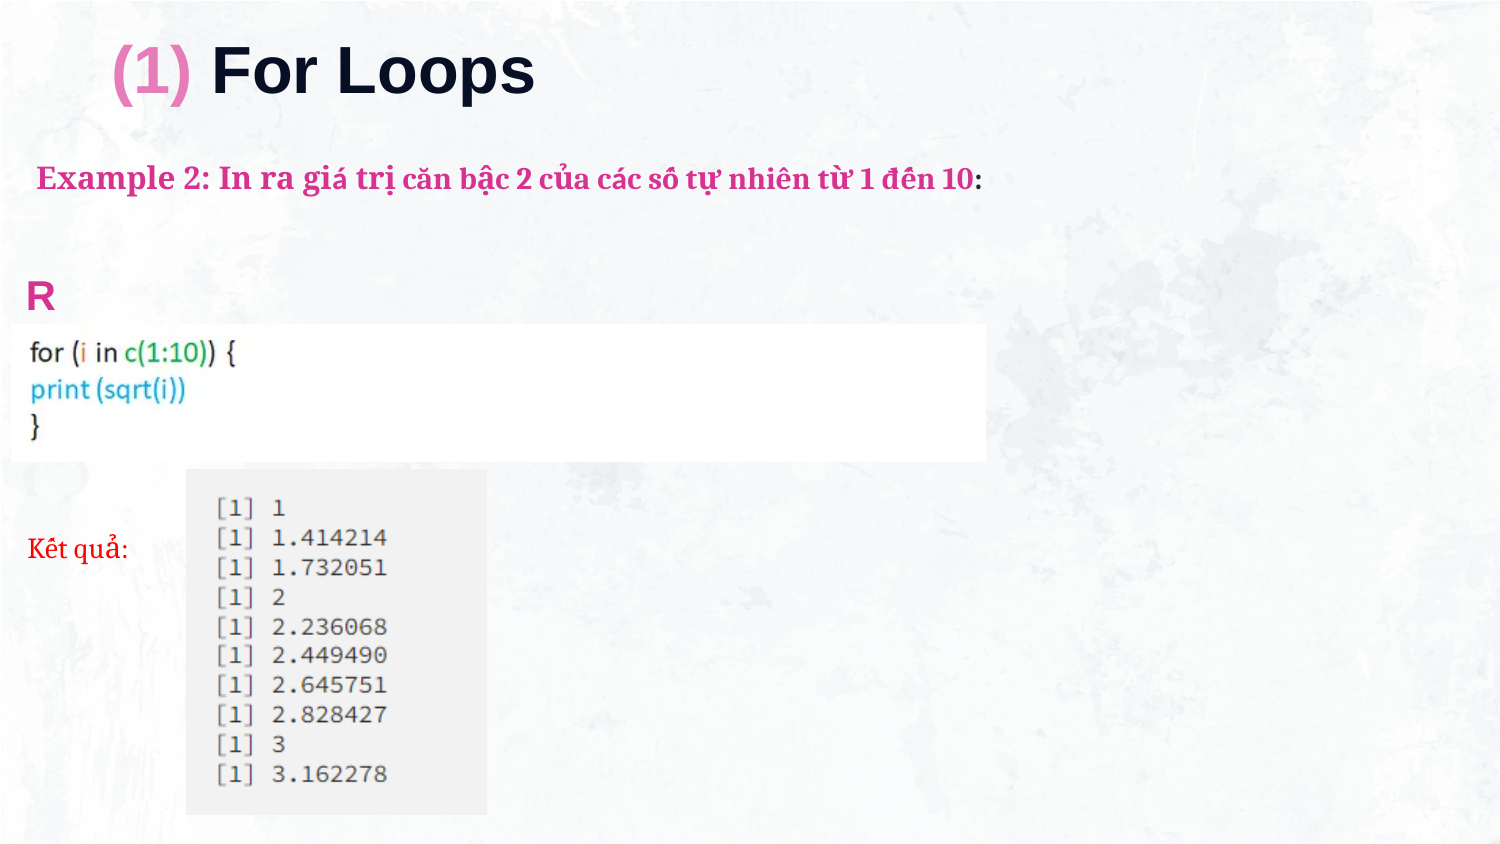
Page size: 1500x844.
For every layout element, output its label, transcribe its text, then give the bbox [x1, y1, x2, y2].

picture [2, 2, 1500, 844]
text_box Example 2: In ra giá trị căn bậc 2 của các số tự nhiên từ 1 đến 10: [21, 150, 998, 248]
text_box R [10, 261, 267, 323]
text_box Kết quả: [12, 521, 145, 617]
title (1) For Loops [96, 0, 1362, 116]
